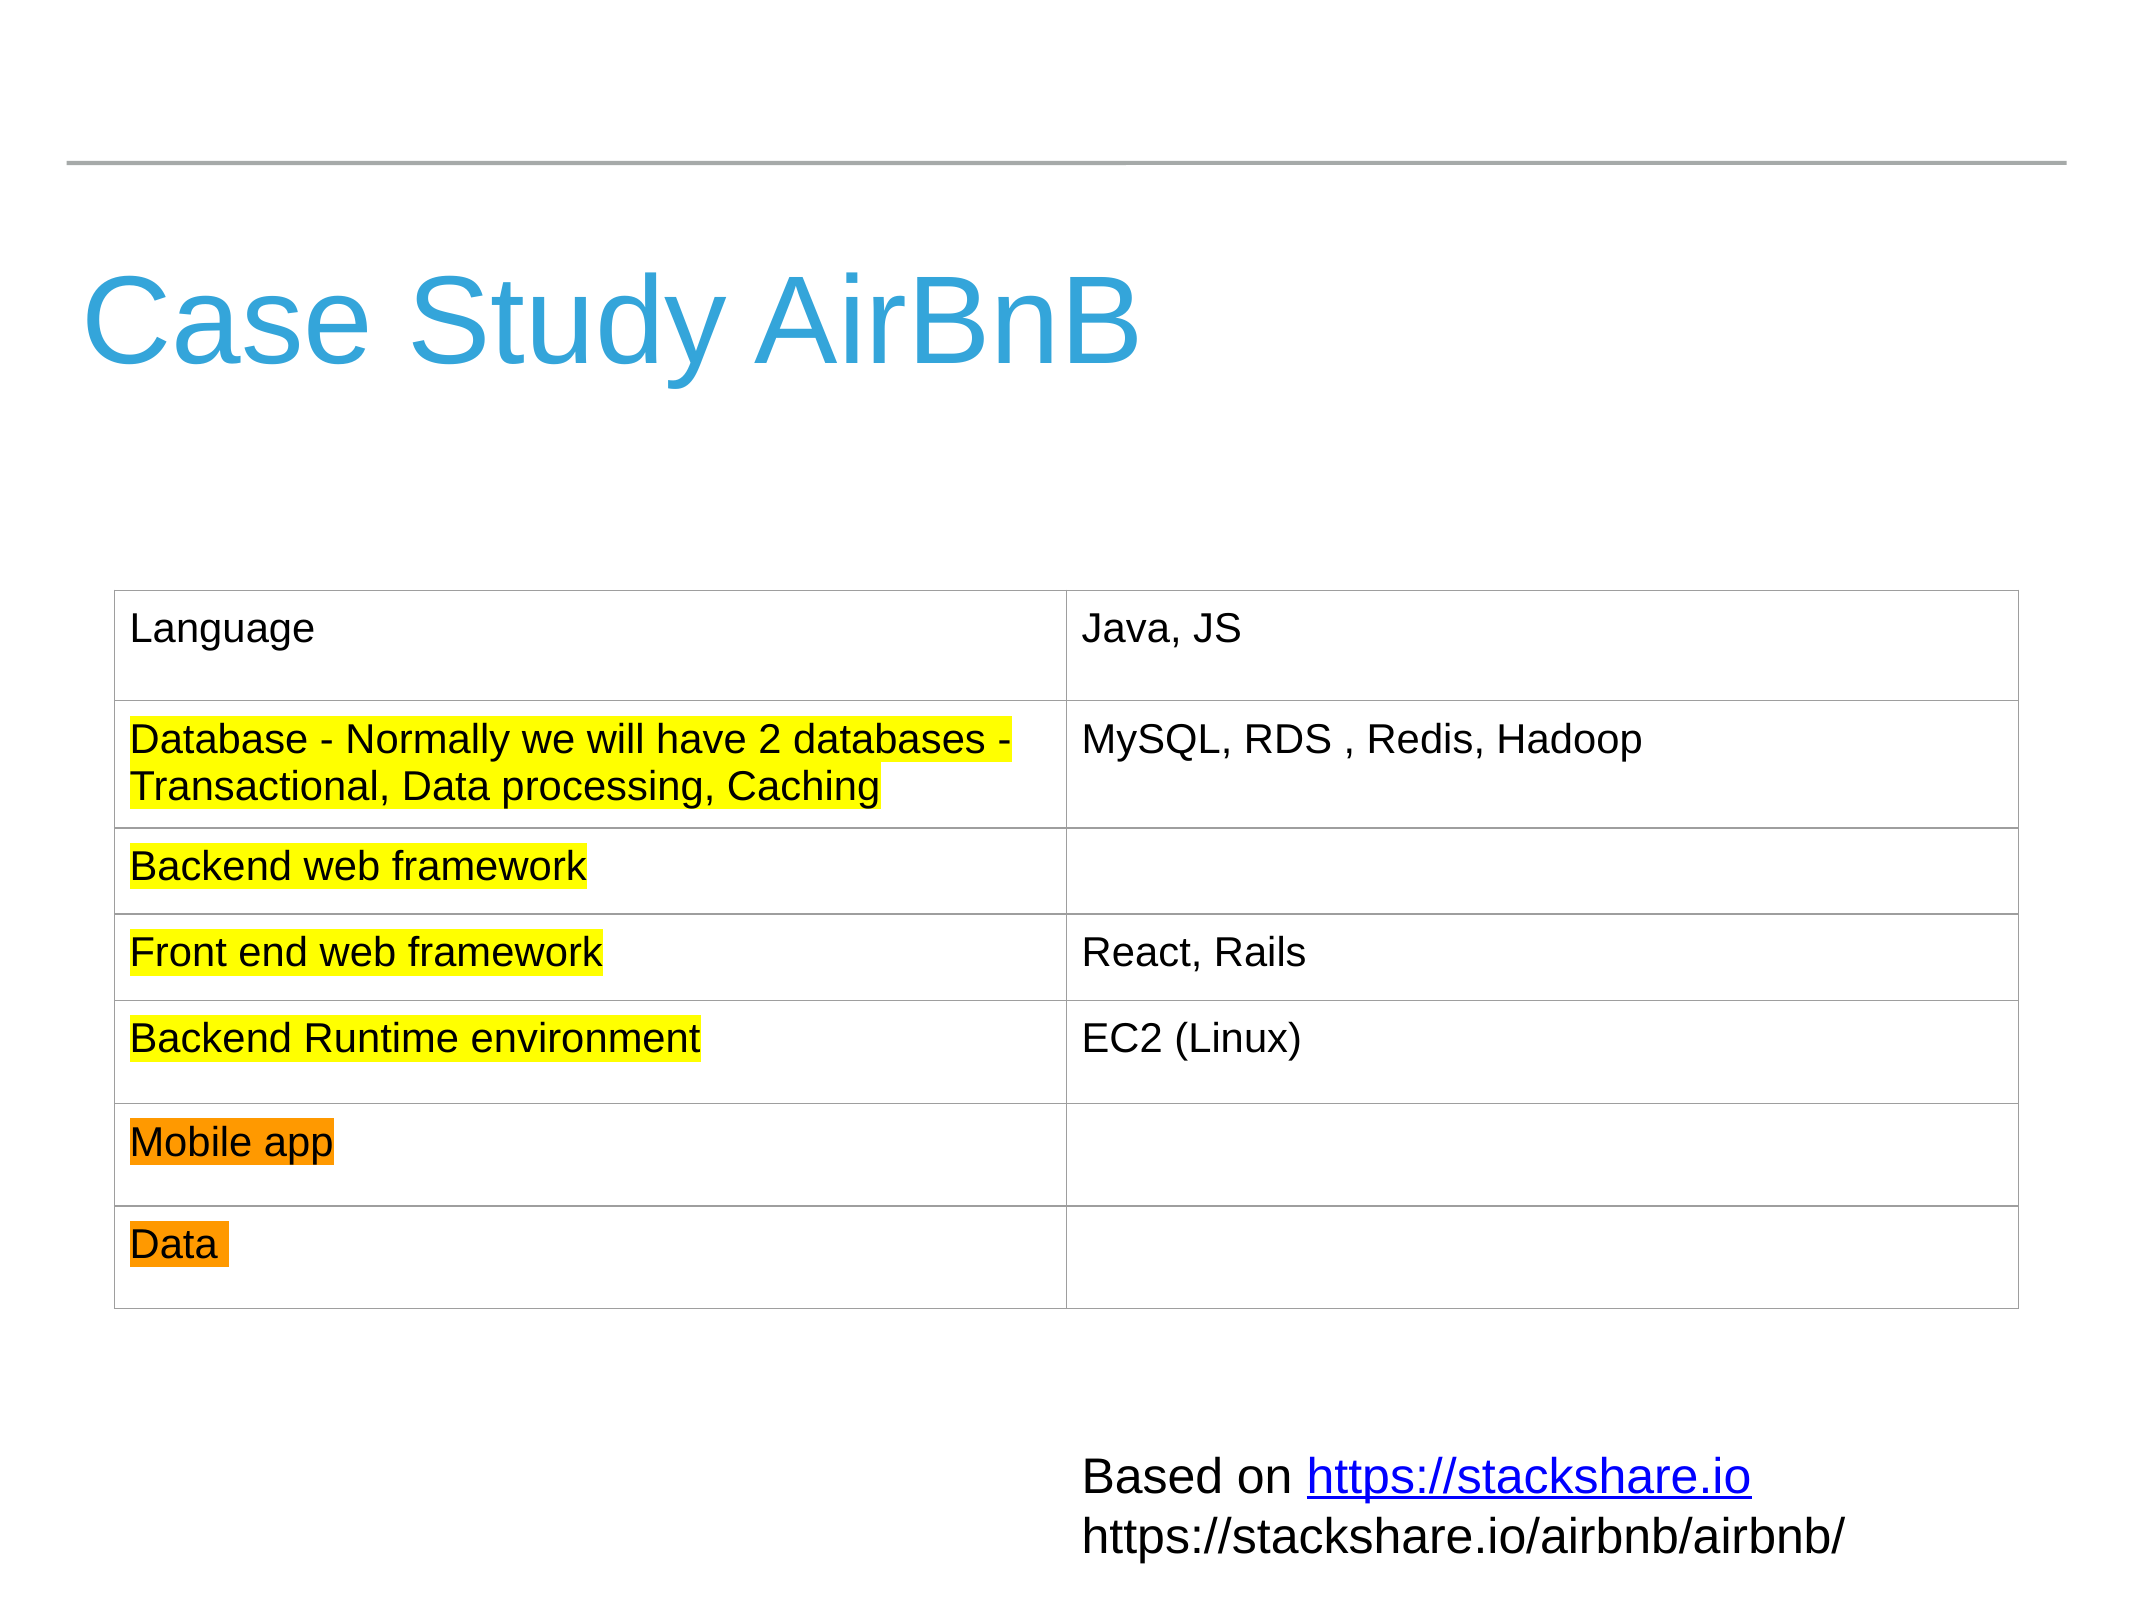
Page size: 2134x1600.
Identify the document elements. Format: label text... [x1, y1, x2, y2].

text_box Based on https://stackshare.io https://stackshare.io/airbnb/airbnb/ [1066, 1428, 2039, 1579]
table_cell React, Rails [1067, 915, 2018, 1000]
table_cell [1067, 1207, 2018, 1308]
table_cell [1067, 829, 2018, 913]
table_cell Backend Runtime environment [115, 1001, 1066, 1103]
table_cell Data [115, 1207, 1066, 1308]
table_cell [1067, 1104, 2018, 1205]
table_cell Backend web framework [115, 829, 1066, 913]
table_header Language [115, 591, 1066, 700]
table_cell MySQL, RDS , Redis, Hadoop [1067, 701, 2018, 827]
table_cell Database - Normally we will have 2 databases - Transactional, Data processing, Caching [115, 701, 1066, 827]
title Case Study AirBnB [66, 252, 2067, 371]
table_cell Mobile app [115, 1104, 1066, 1205]
table_header Java, JS [1067, 591, 2018, 700]
table_cell Front end web framework [115, 915, 1066, 1000]
table_cell EC2 (Linux) [1067, 1001, 2018, 1103]
